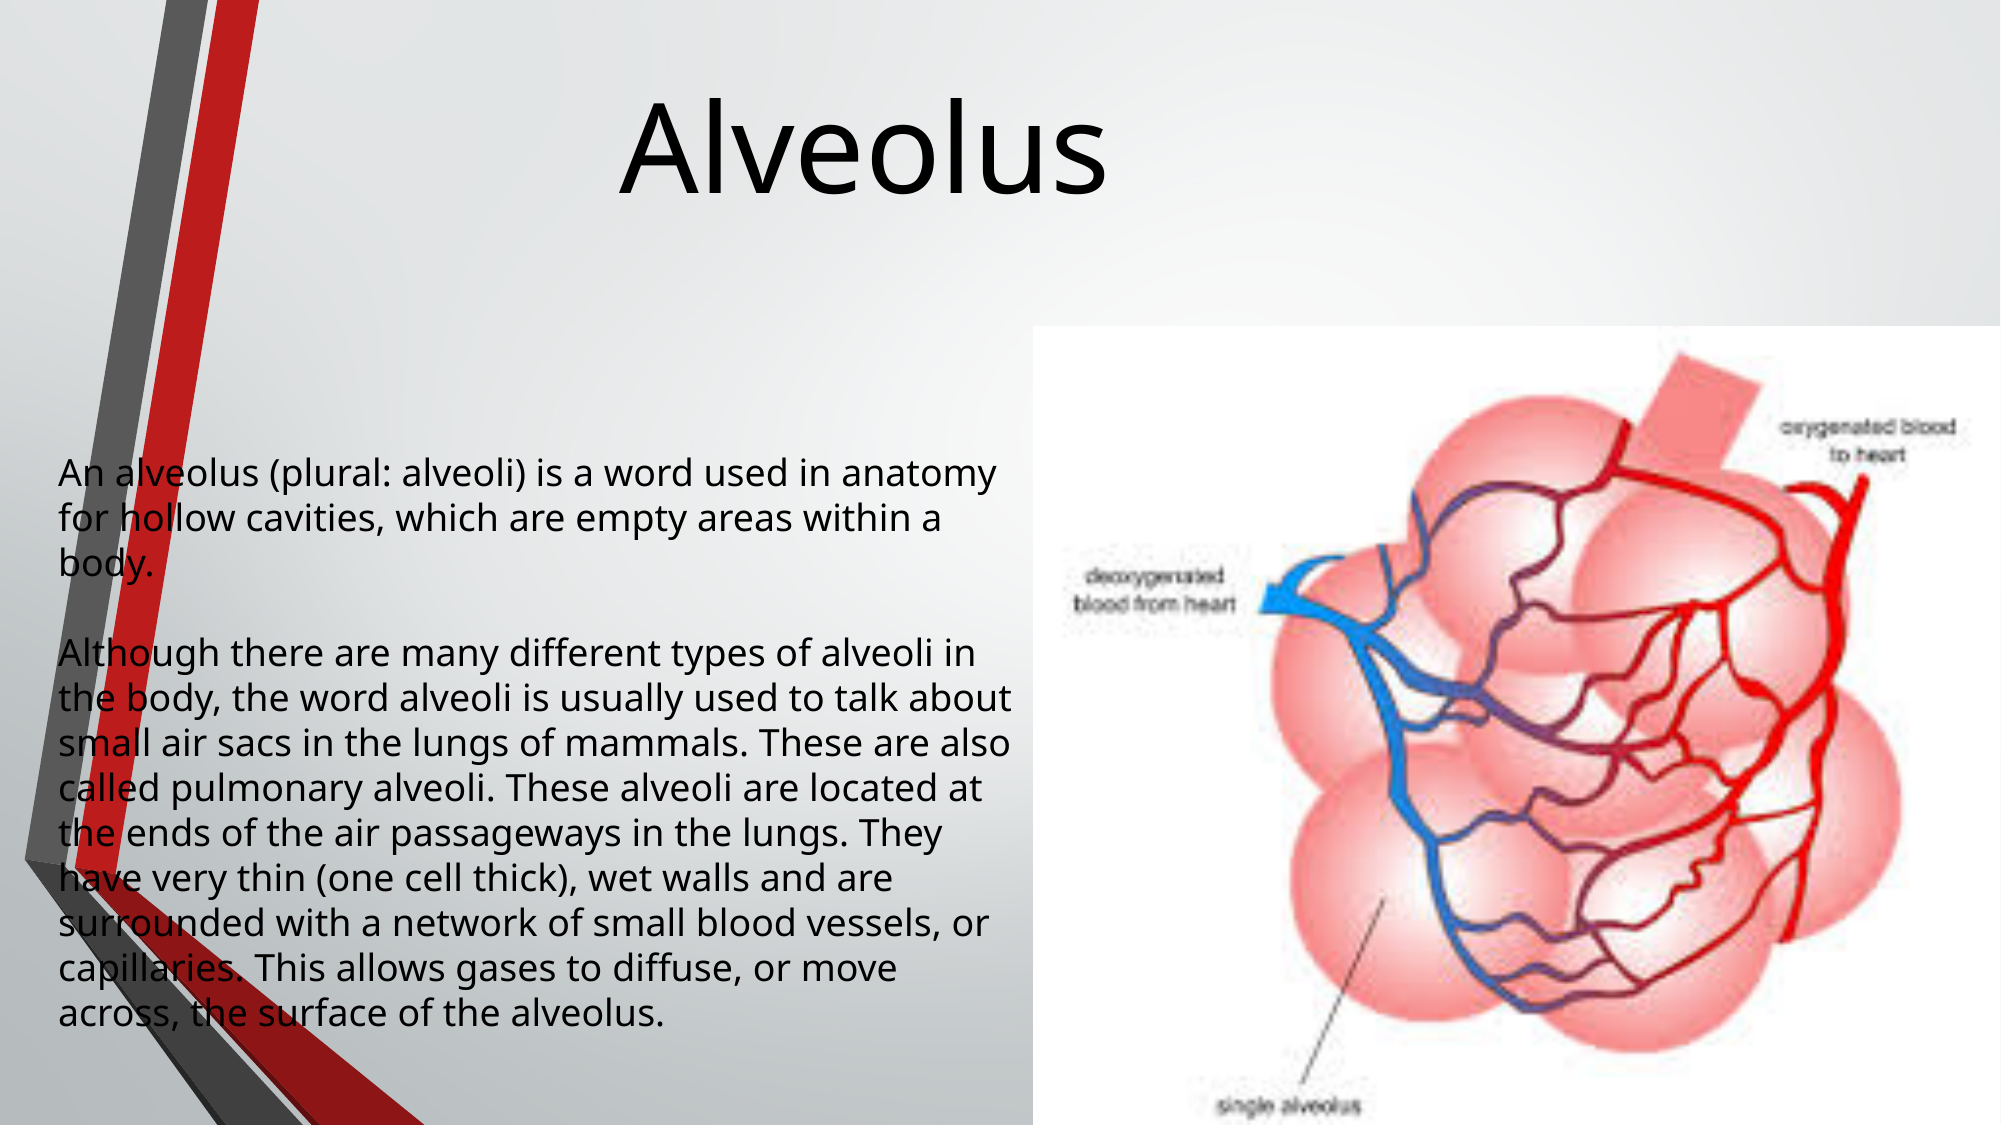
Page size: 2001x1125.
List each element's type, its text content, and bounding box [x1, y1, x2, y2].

text_box Alveolus [604, 61, 1483, 226]
picture [1032, 326, 2000, 1125]
text_box An alveolus (plural: alveoli) is a word used in anatomy for hollow cavities, which are empty areas within a body. Although there are many different types of alveoli in the body, the word alveoli is usually used to talk about small air sacs in the lungs of mammals. These are also called pulmonary alveoli. These alveoli are located at the ends of the air passageways in the lungs. They have very thin (one cell thick), wet walls and are surrounded with a network of small blood vessels, or capillaries. This allows gases to diffuse, or move across, the surface of the alveolus. [43, 441, 1032, 1042]
